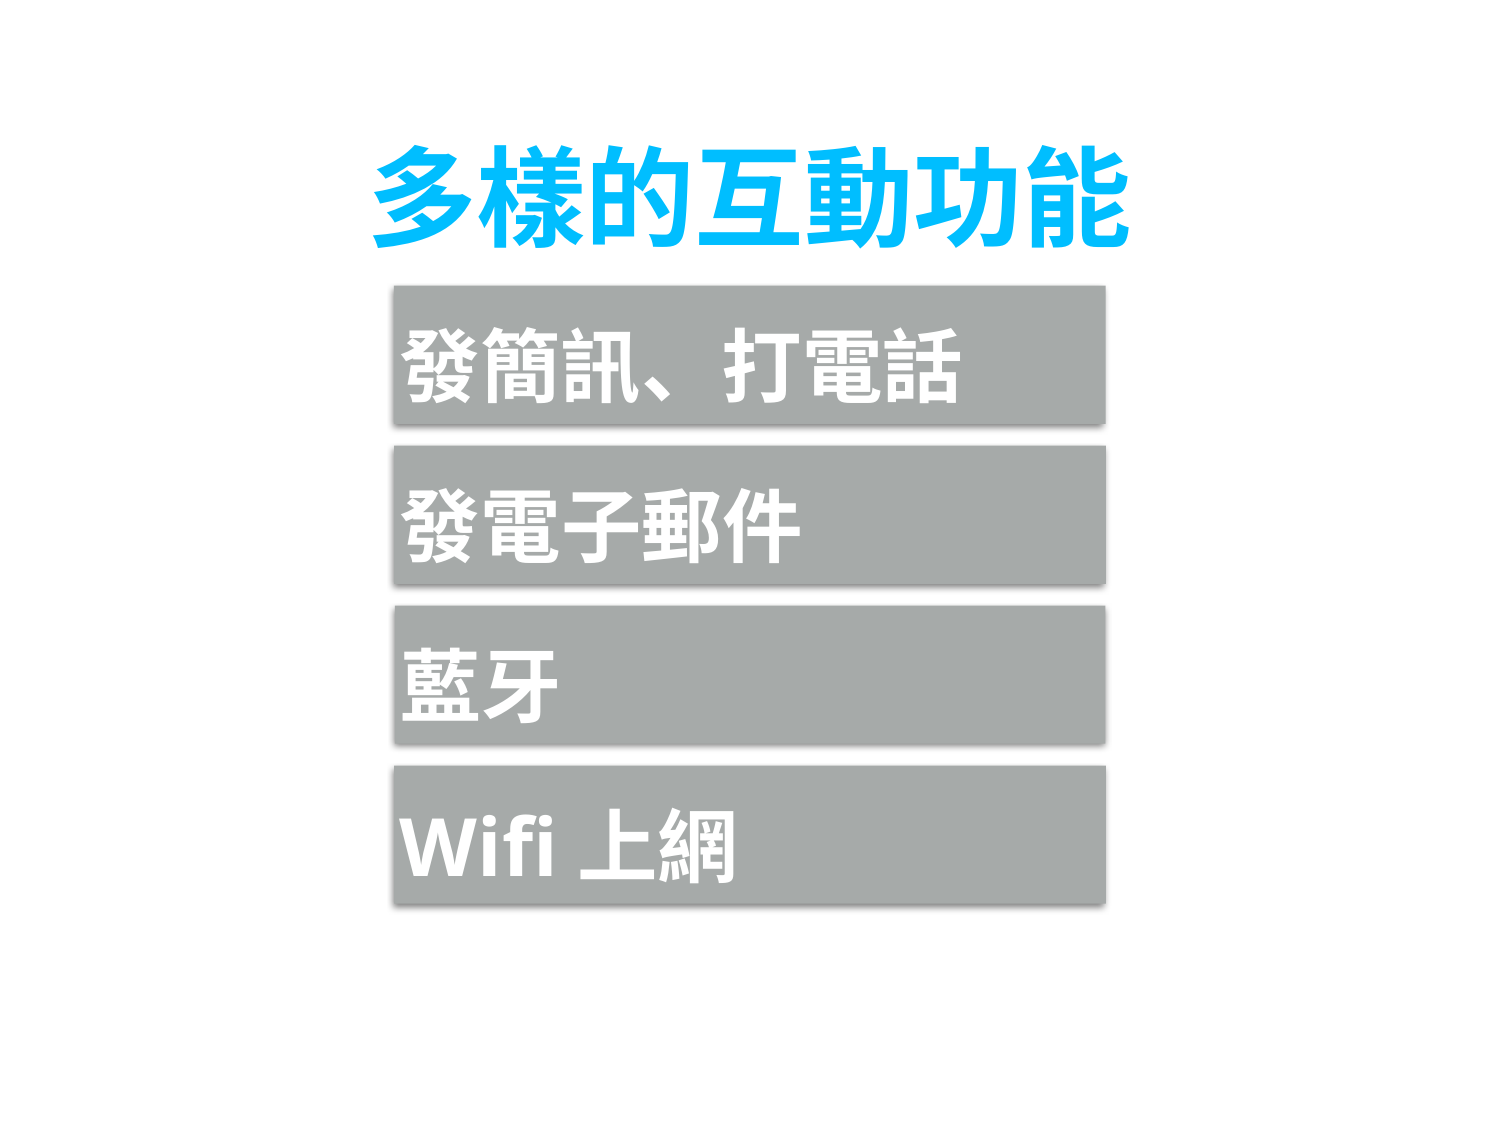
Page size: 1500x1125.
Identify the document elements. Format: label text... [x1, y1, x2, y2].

text_box Wifi上網 [394, 765, 1106, 904]
text_box 發電子郵件 [394, 445, 1106, 584]
title 多樣的互動功能 [346, 89, 1153, 301]
text_box 藍牙 [394, 605, 1106, 744]
text_box 發簡訊、打電話 [393, 285, 1106, 424]
